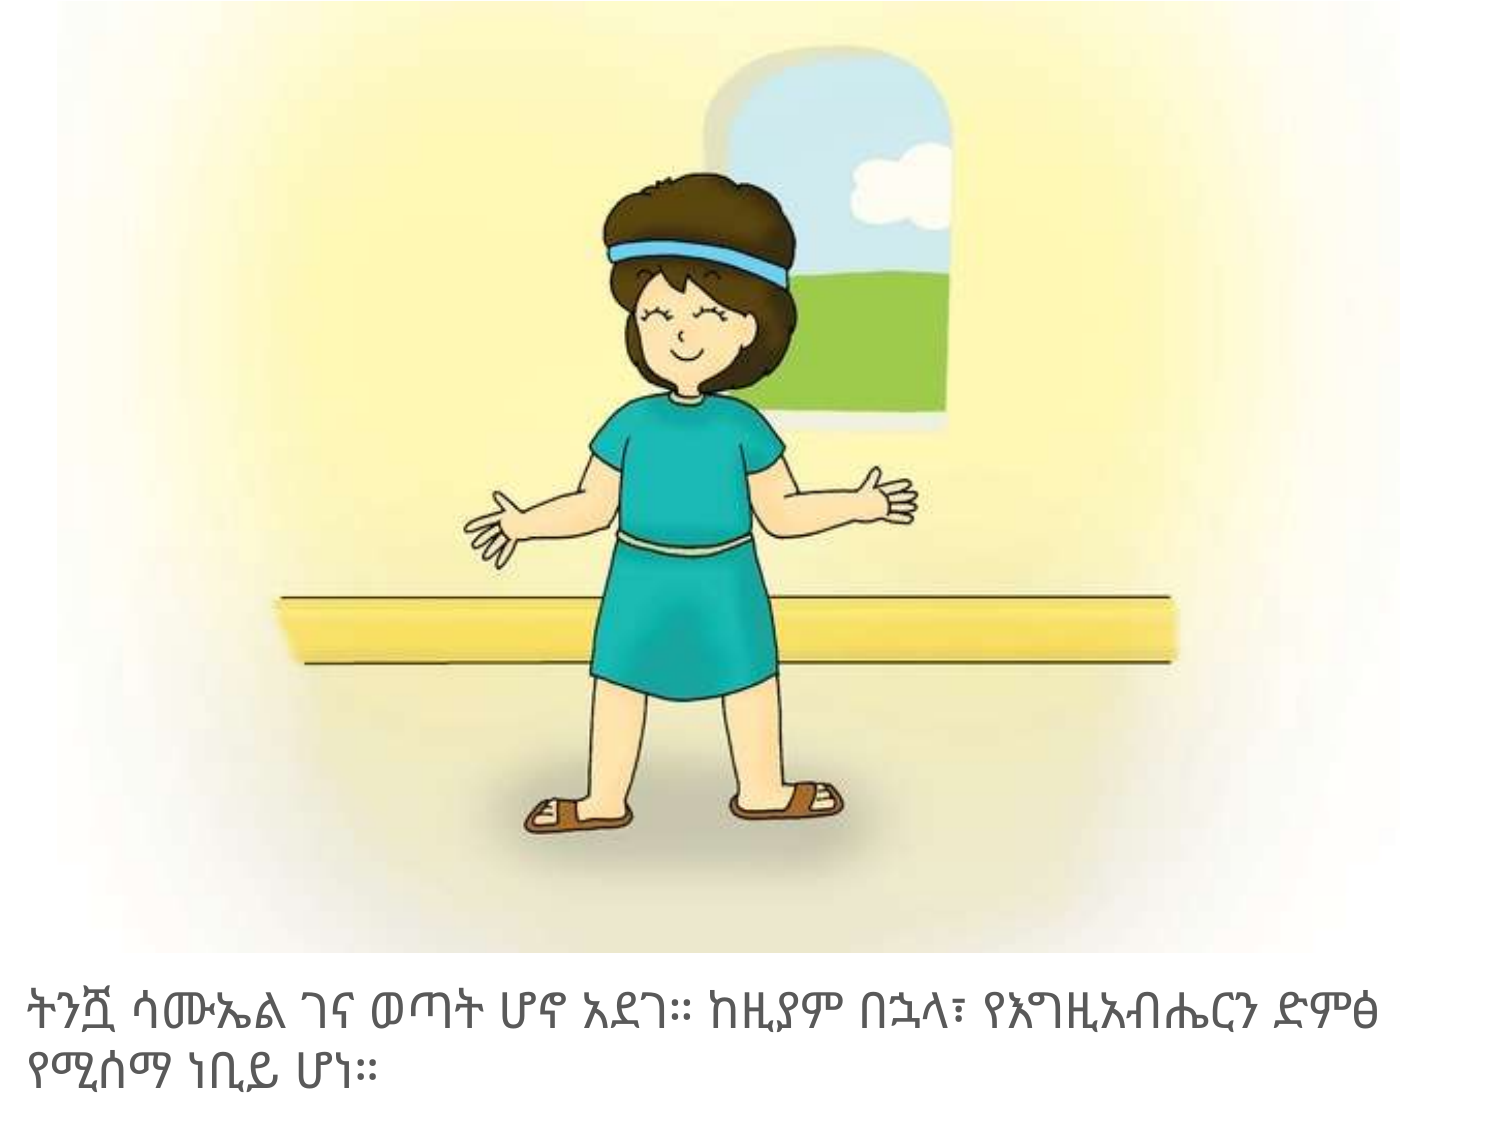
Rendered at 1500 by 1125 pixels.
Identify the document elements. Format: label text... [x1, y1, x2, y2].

picture [57, 1, 1400, 953]
text_box ትንሿ ሳሙኤል ገና ወጣት ሆኖ አደገ። ከዚያም በኋላ፣ የእግዚአብሔርን ድምፅ የሚሰማ ነቢይ ሆነ። [11, 971, 1498, 1106]
